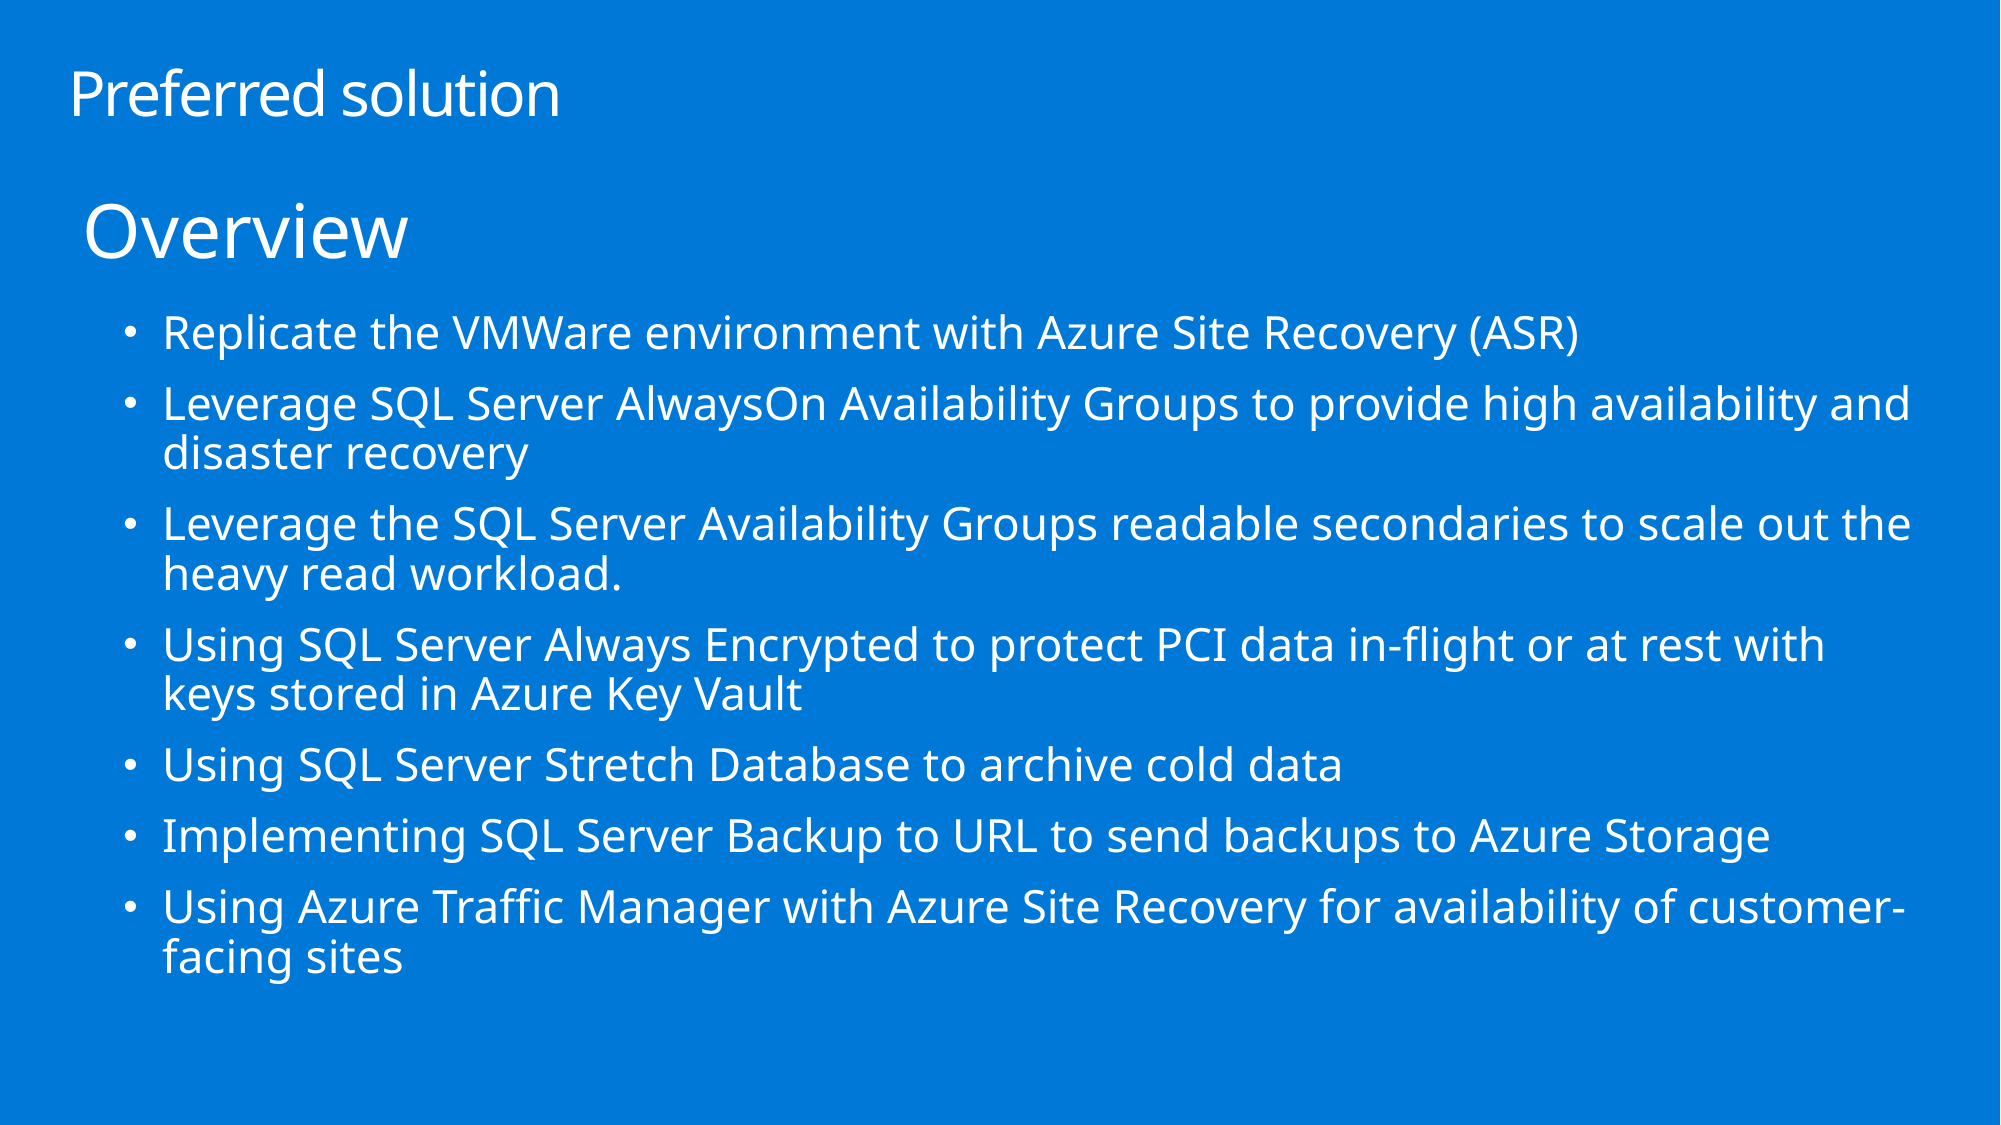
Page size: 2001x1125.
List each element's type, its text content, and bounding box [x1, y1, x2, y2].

text_box Overview [67, 175, 726, 281]
title Preferred solution [44, 47, 1957, 196]
list Replicate the VMWare environment with Azure Site Recovery (ASR) Leverage SQL Server AlwaysOn Availability Groups to provide high availability and disaster recovery Leverage the SQL Server Availability Groups readable secondaries to scale out the heavy read workload. Using SQL Server Always Encrypted to protect PCI data in-flight or at rest with keys stored in Azure Key Vault Using SQL Server Stretch Database to archive cold data Implementing SQL Server Backup to URL to send backups to Azure Storage Using Azure Traffic Manager with Azure Site Recovery for availability of customer-facing sites [44, 294, 1956, 1020]
